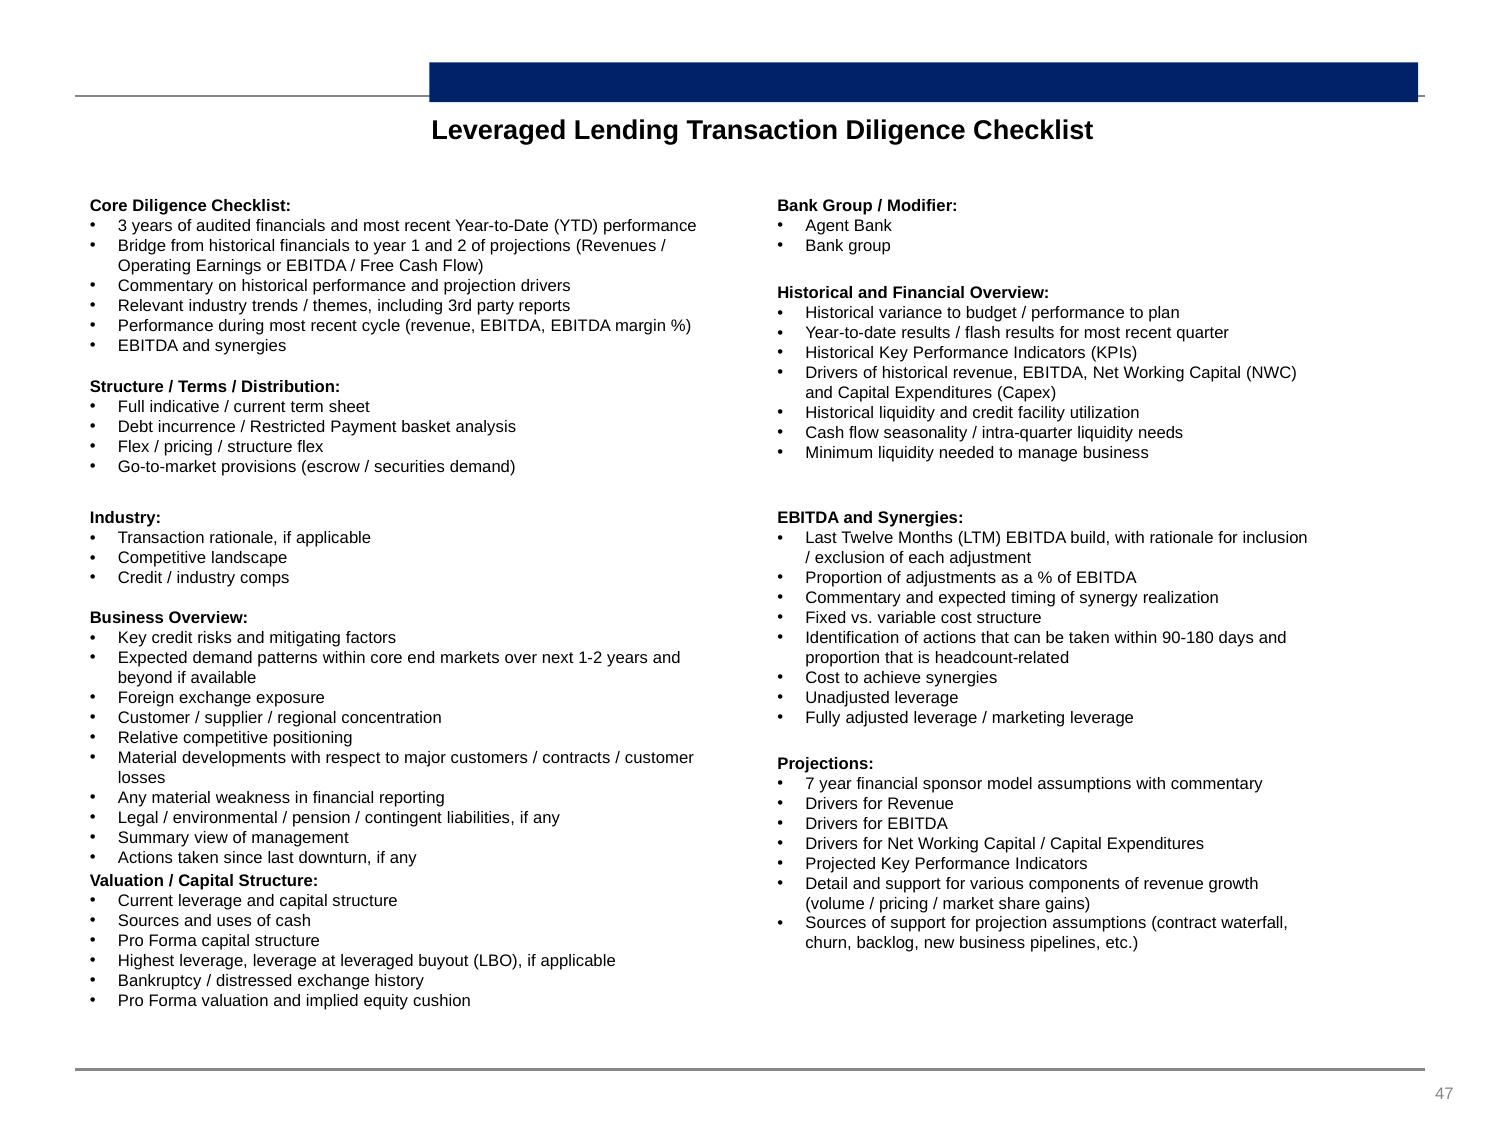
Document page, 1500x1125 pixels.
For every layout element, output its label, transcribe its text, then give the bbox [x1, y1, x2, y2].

text_box EBITDA and Synergies: Last Twelve Months (LTM) EBITDA build, with rationale for inclusion / exclusion of each adjustment Proportion of adjustments as a % of EBITDA Commentary and expected timing of synergy realization Fixed vs. variable cost structure Identification of actions that can be taken within 90-180 days and proportion that is headcount-related Cost to achieve synergies Unadjusted leverage Fully adjusted leverage / marketing leverage [762, 499, 1325, 735]
text_box Historical and Financial Overview: Historical variance to budget / performance to plan Year-to-date results / flash results for most recent quarter Historical Key Performance Indicators (KPIs) Drivers of historical revenue, EBITDA, Net Working Capital (NWC) and Capital Expenditures (Capex) Historical liquidity and credit facility utilization Cash flow seasonality / intra-quarter liquidity needs Minimum liquidity needed to manage business [762, 274, 1325, 470]
text_box Structure / Terms / Distribution: Full indicative / current term sheet Debt incurrence / Restricted Payment basket analysis Flex / pricing / structure flex Go-to-market provisions (escrow / securities demand) [74, 368, 738, 483]
text_box Valuation / Capital Structure: Current leverage and capital structure Sources and uses of cash Pro Forma capital structure Highest leverage, leverage at leveraged buyout (LBO), if applicable Bankruptcy / distressed exchange history Pro Forma valuation and implied equity cushion [74, 862, 738, 1017]
text_box Bank Group / Modifier: Agent Bank Bank group [762, 187, 1325, 263]
text_box Business Overview: Key credit risks and mitigating factors Expected demand patterns within core end markets over next 1-2 years and beyond if available Foreign exchange exposure Customer / supplier / regional concentration Relative competitive positioning Material developments with respect to major customers / contracts / customer losses Any material weakness in financial reporting Legal / environmental / pension / contingent liabilities, if any Summary view of management Actions taken since last downturn, if any [74, 599, 738, 862]
text_box Core Diligence Checklist: 3 years of audited financials and most recent Year-to-Date (YTD) performance Bridge from historical financials to year 1 and 2 of projections (Revenues / Operating Earnings or EBITDA / Free Cash Flow) Commentary on historical performance and projection drivers Relevant industry trends / themes, including 3rd party reports Performance during most recent cycle (revenue, EBITDA, EBITDA margin %) EBITDA and synergies [75, 187, 725, 362]
text_box Leveraged Lending Transaction Diligence Checklist [420, 102, 1410, 156]
text_box Industry: Transaction rationale, if applicable Competitive landscape Credit / industry comps [74, 499, 738, 595]
text_box [429, 62, 1419, 103]
text_box Projections: 7 year financial sponsor model assumptions with commentary Drivers for Revenue Drivers for EBITDA Drivers for Net Working Capital / Capital Expenditures Projected Key Performance Indicators Detail and support for various components of revenue growth (volume / pricing / market share gains) Sources of support for projection assumptions (contract waterfall, churn, backlog, new business pipelines, etc.) [762, 745, 1325, 960]
